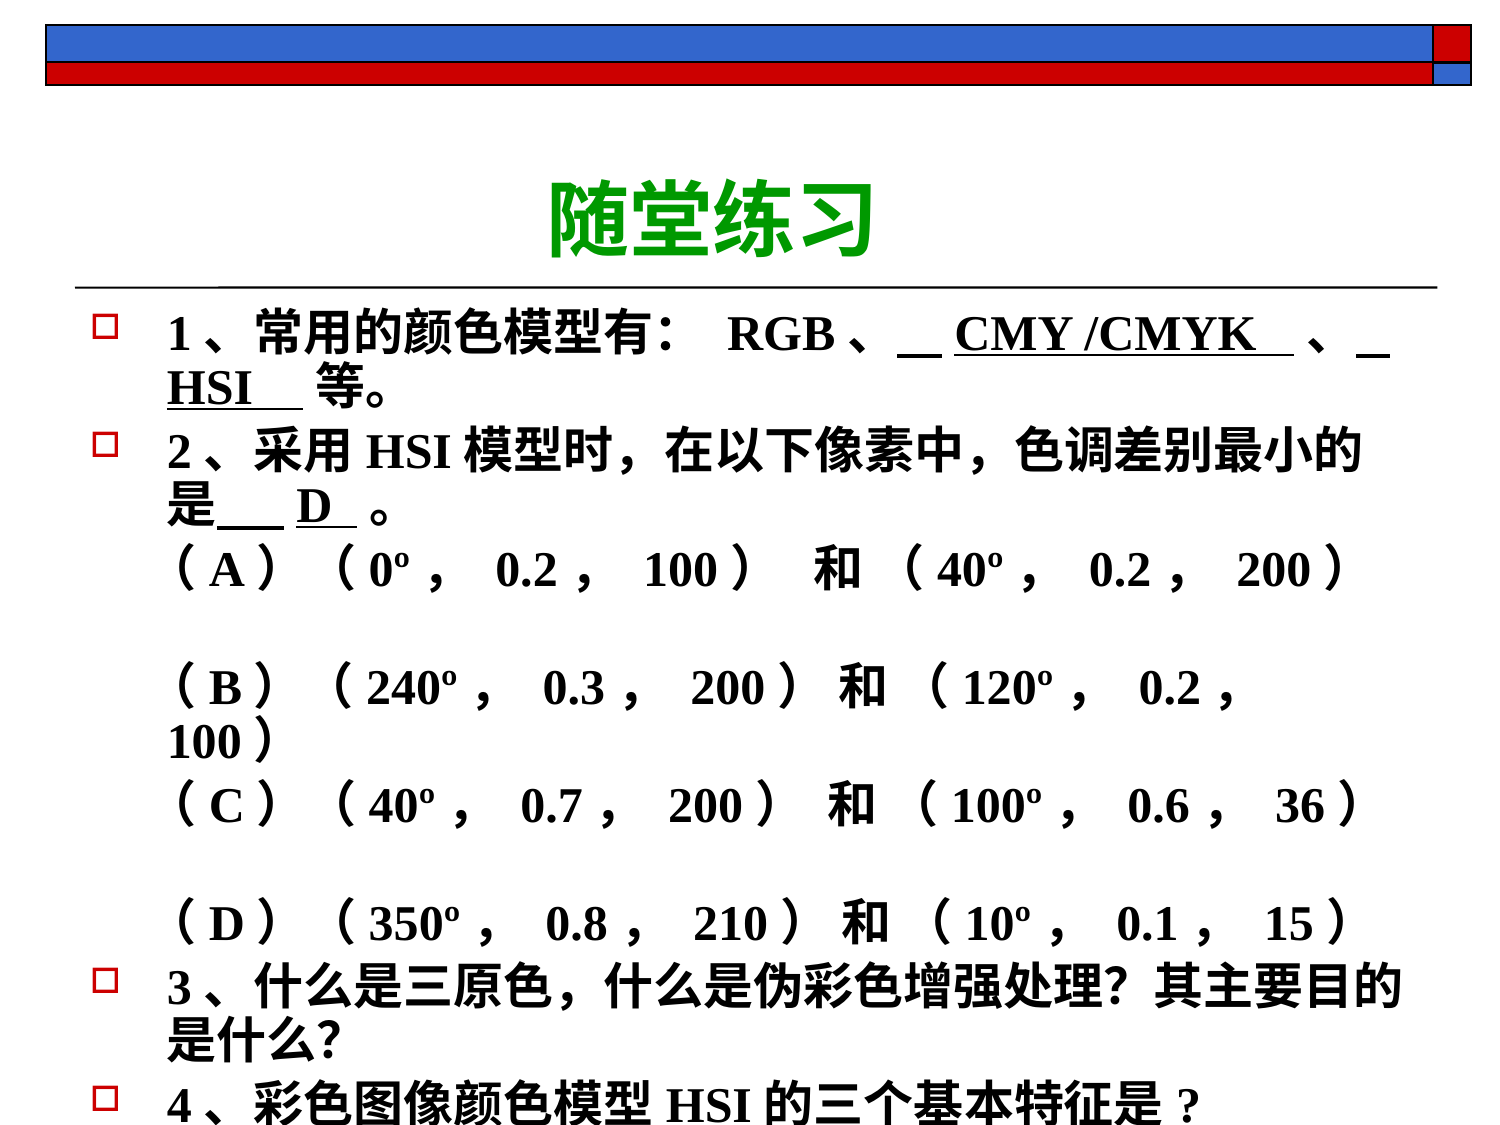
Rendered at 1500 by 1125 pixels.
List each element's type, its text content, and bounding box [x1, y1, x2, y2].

title 随堂练习 [524, 87, 901, 276]
slide_number [1112, 1024, 1426, 1101]
list 1、常用的颜色模型有： RGB、 CMY /CMYK 、 HSI 等。 2、采用HSI模型时，在以下像素中，色调差别最小的是 D 。 （A）（0º， 0.2， 100） 和 （40º， 0.2， 200） （B）（240º， 0.3， 200） 和 （120º， 0.2， 100） （C）（40º， 0.7， 200） 和 （100º， 0.6， 36） （D）（350º， 0.8， 210） 和 （10º， 0.1， 15） 3、什么是三原色，什么是伪彩色增强处理？其主要目的是什么？ 4、彩色图像颜色模型HSI的三个基本特征是? [74, 299, 1426, 1006]
